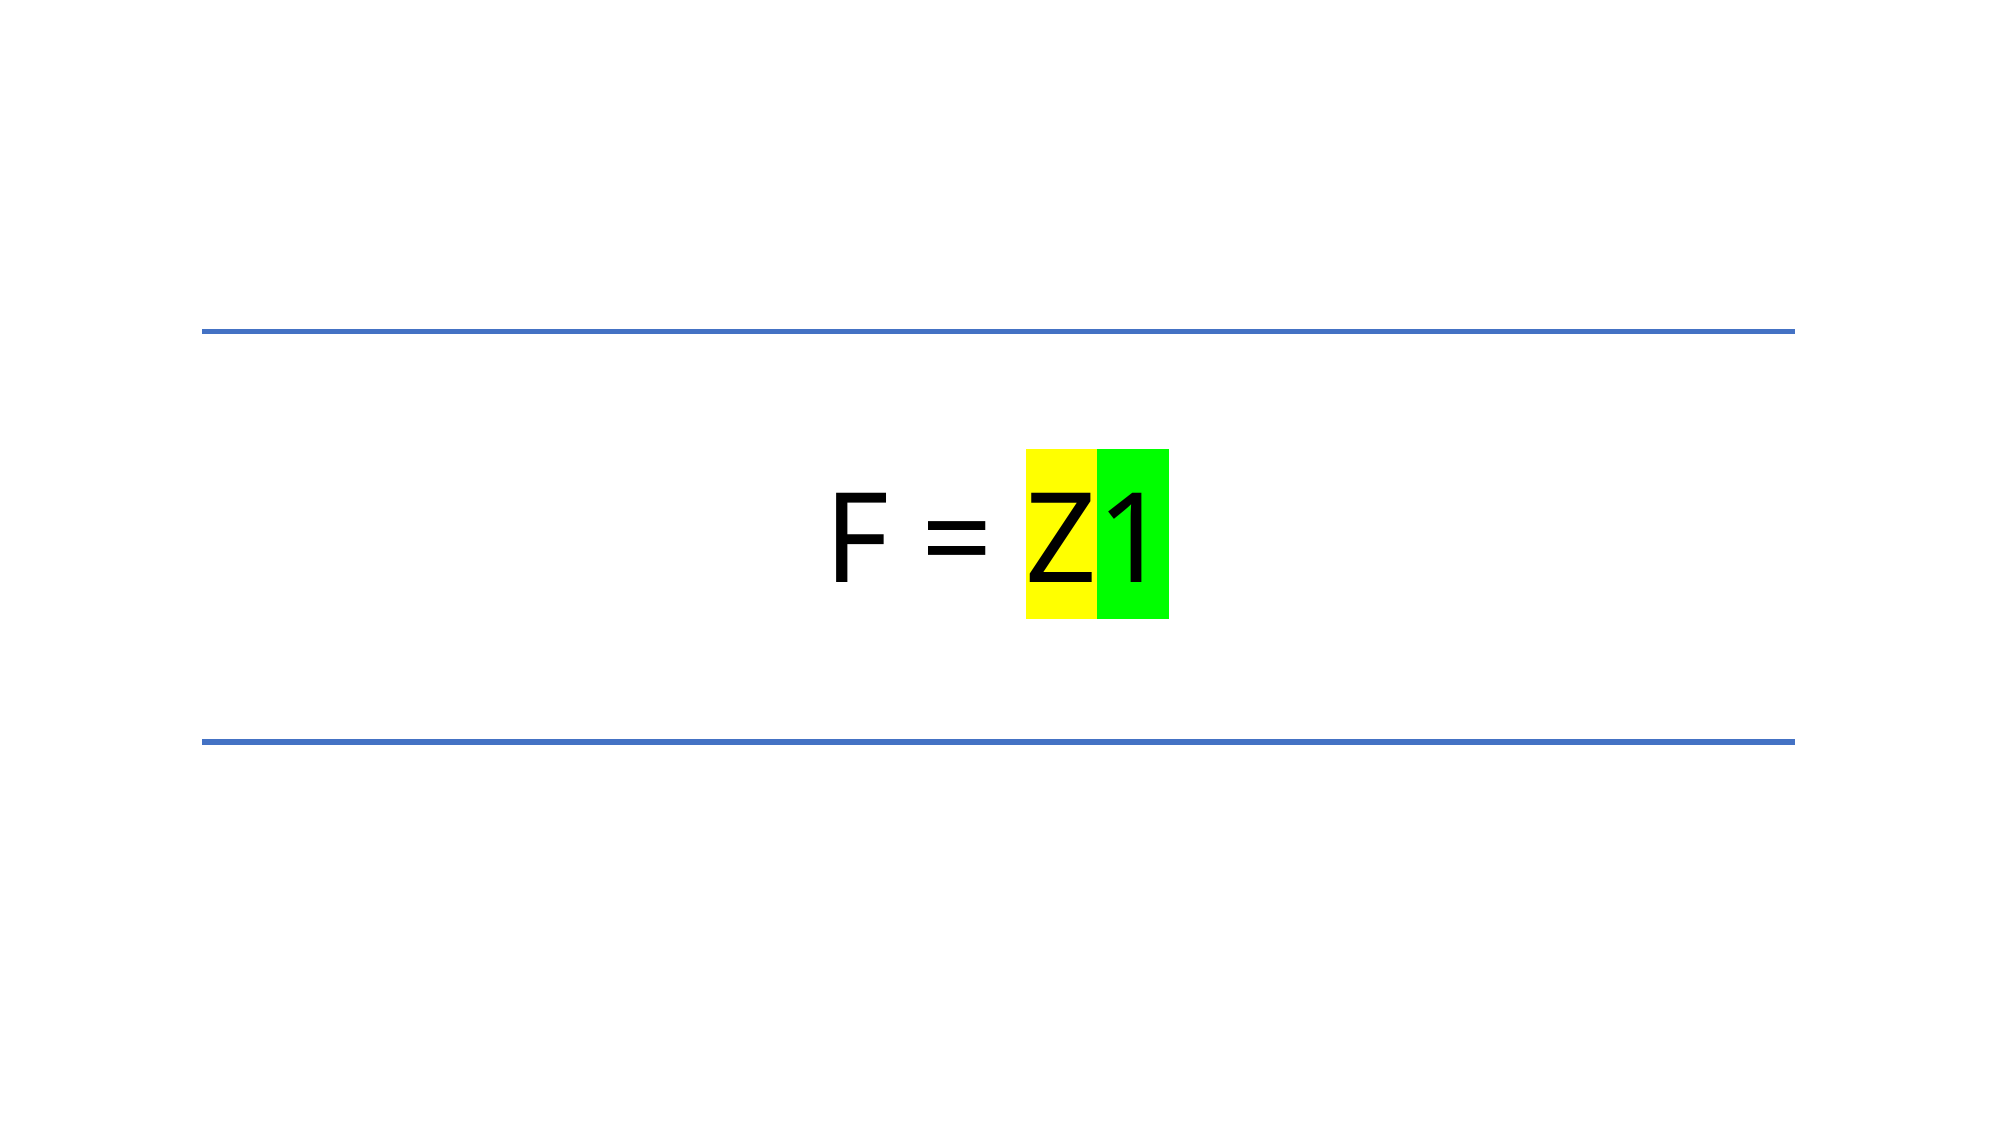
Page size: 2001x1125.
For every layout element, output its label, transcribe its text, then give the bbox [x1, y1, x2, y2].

text_box F = z1 [0, 449, 1997, 615]
